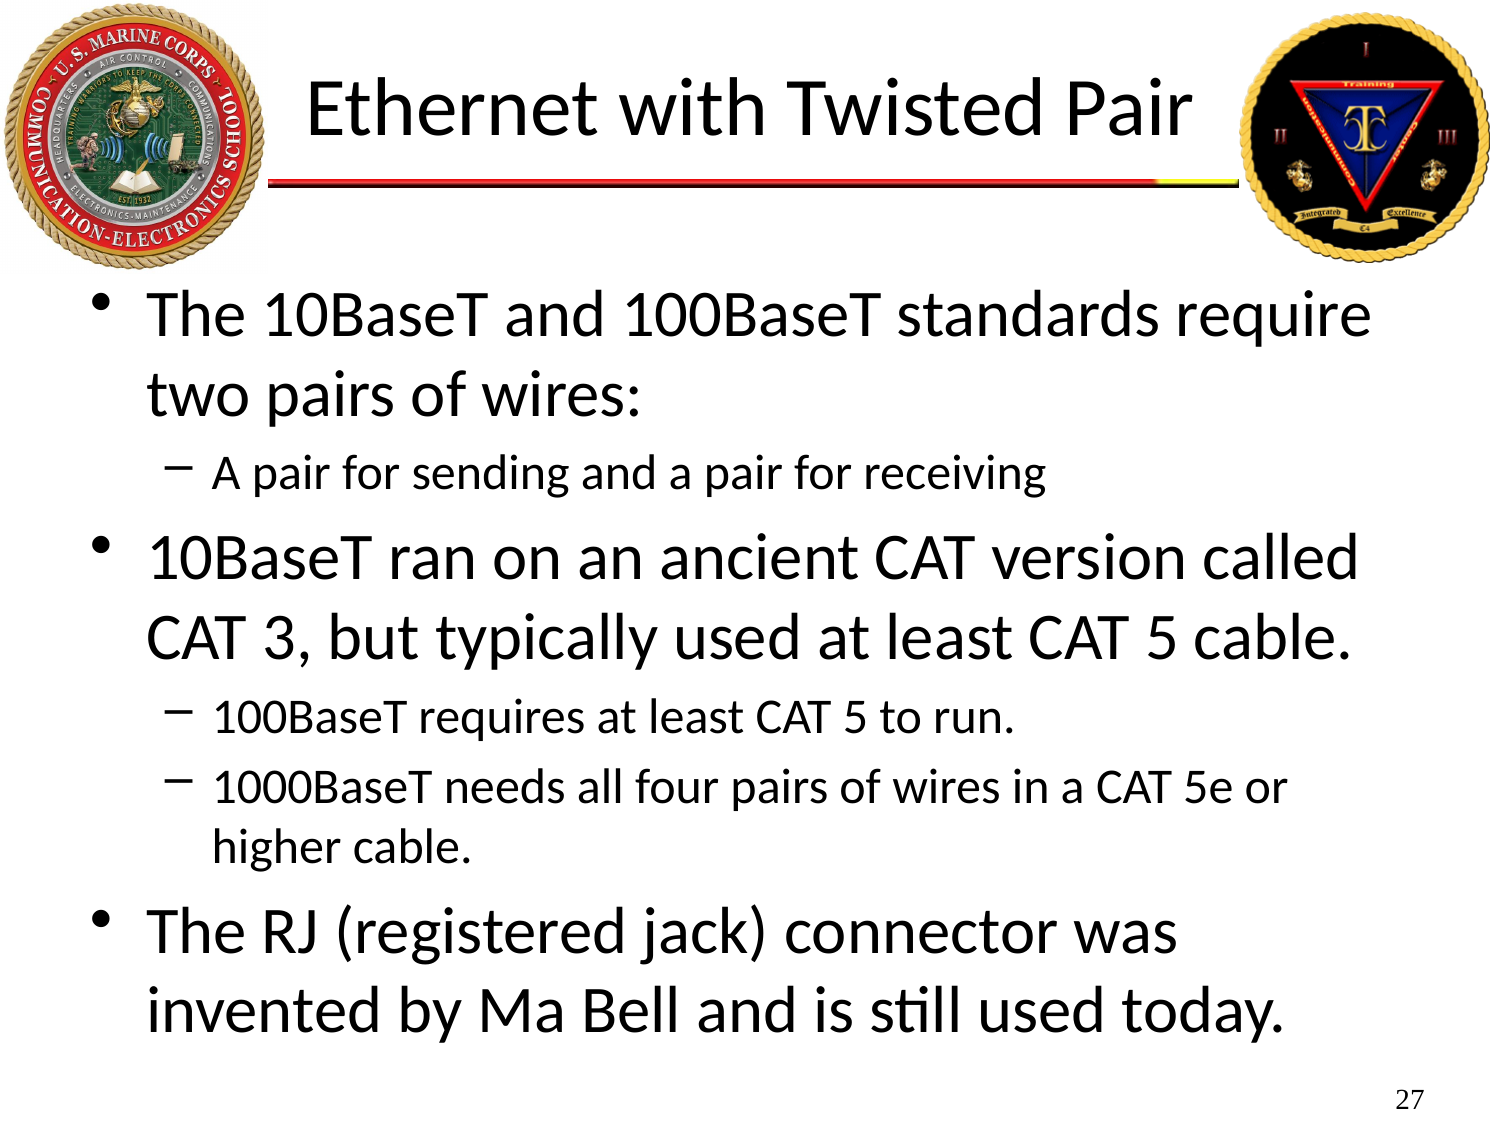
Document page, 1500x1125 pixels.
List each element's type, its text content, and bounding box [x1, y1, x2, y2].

title Ethernet with Twisted Pair [75, 45, 1425, 233]
picture [1239, 12, 1490, 263]
picture [0, 0, 268, 274]
list The 10BaseT and 100BaseT standards require two pairs of wires: A pair for sending and a pair for receiving 10BaseT ran on an ancient CAT version called CAT 3, but typically used at least CAT 5 cable. 100BaseT requires at least CAT 5 to run. 1000BaseT needs all four pairs of wires in a CAT 5e or higher cable. The RJ (registered jack) connector was invented by Ma Bell and is still used today. [75, 262, 1425, 1005]
